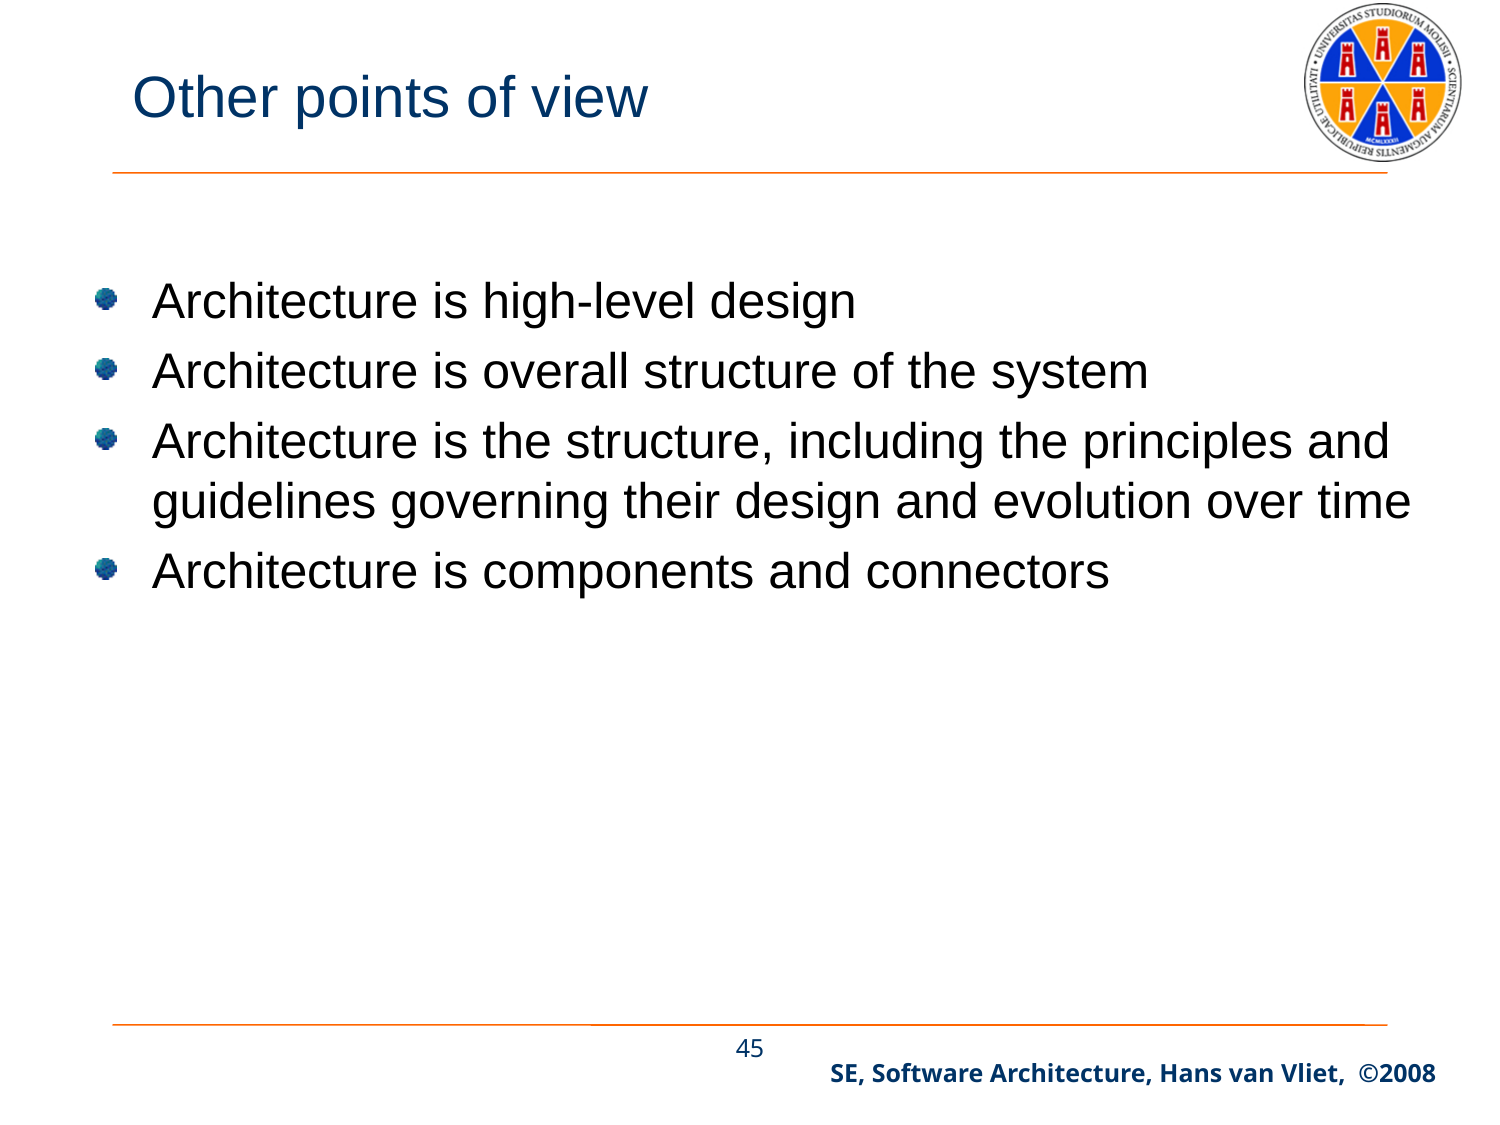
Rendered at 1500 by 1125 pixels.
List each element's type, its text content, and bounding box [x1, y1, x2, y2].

picture [95, 358, 117, 380]
list Architecture is high-level design Architecture is overall structure of the system Architecture is the structure, including the principles and guidelines governing their design and evolution over time Architecture is components and connectors [80, 261, 1437, 937]
title Other points of view [117, 0, 1394, 188]
slide_number 45 [424, 1024, 1076, 1101]
footer SE, Software Architecture, Hans van Vliet, ©2008 [815, 1049, 1500, 1125]
picture [95, 288, 117, 310]
picture [1394, 0, 1500, 166]
picture [95, 558, 117, 580]
picture [95, 428, 117, 450]
